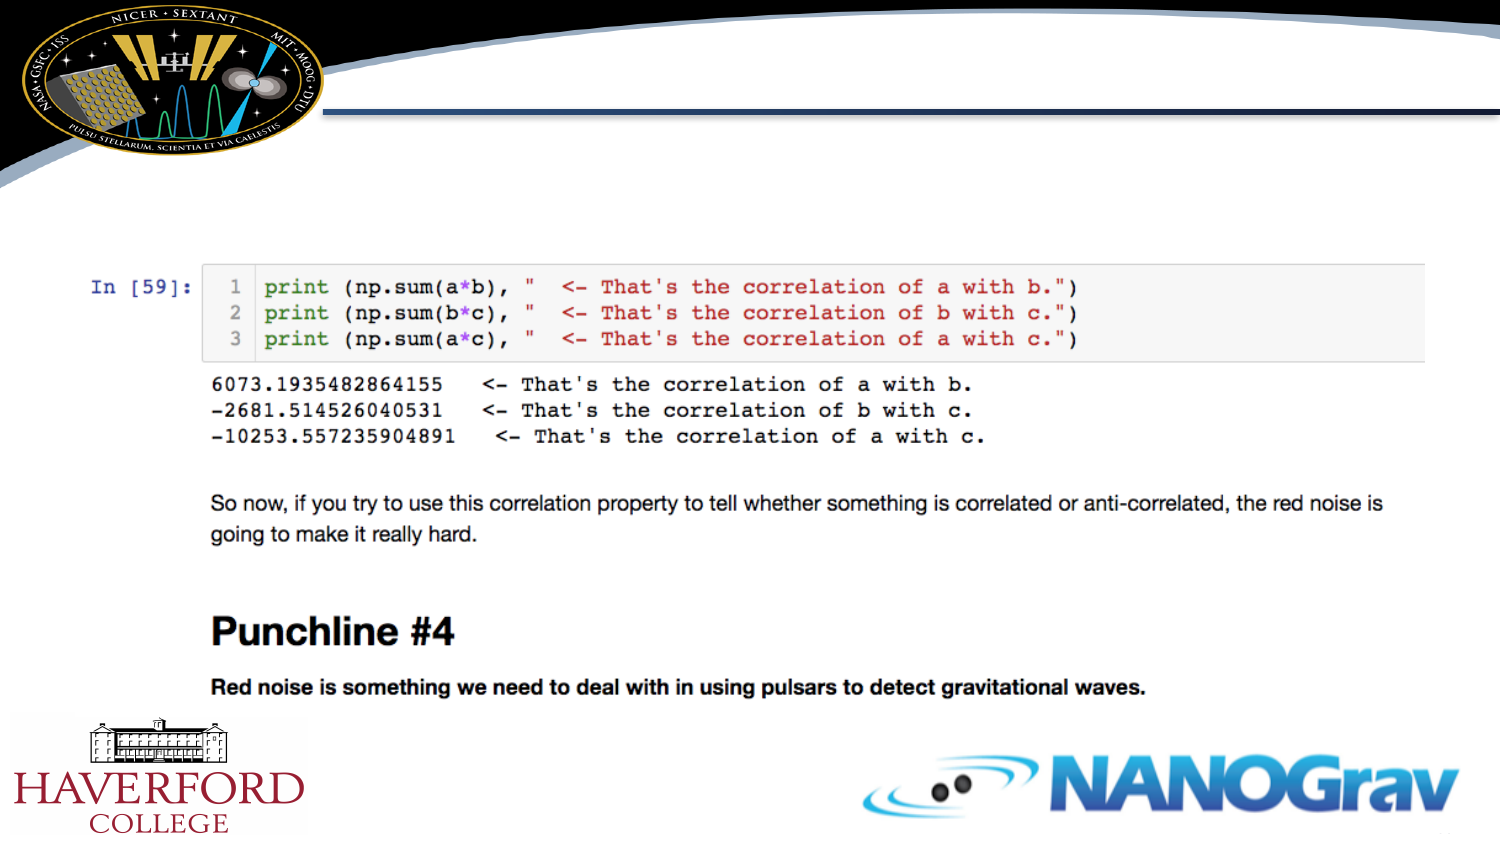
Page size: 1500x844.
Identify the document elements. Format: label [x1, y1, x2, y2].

picture [0, 0, 1500, 844]
list [74, 233, 1426, 717]
footer [512, 782, 988, 827]
slide_number [1074, 782, 1425, 827]
